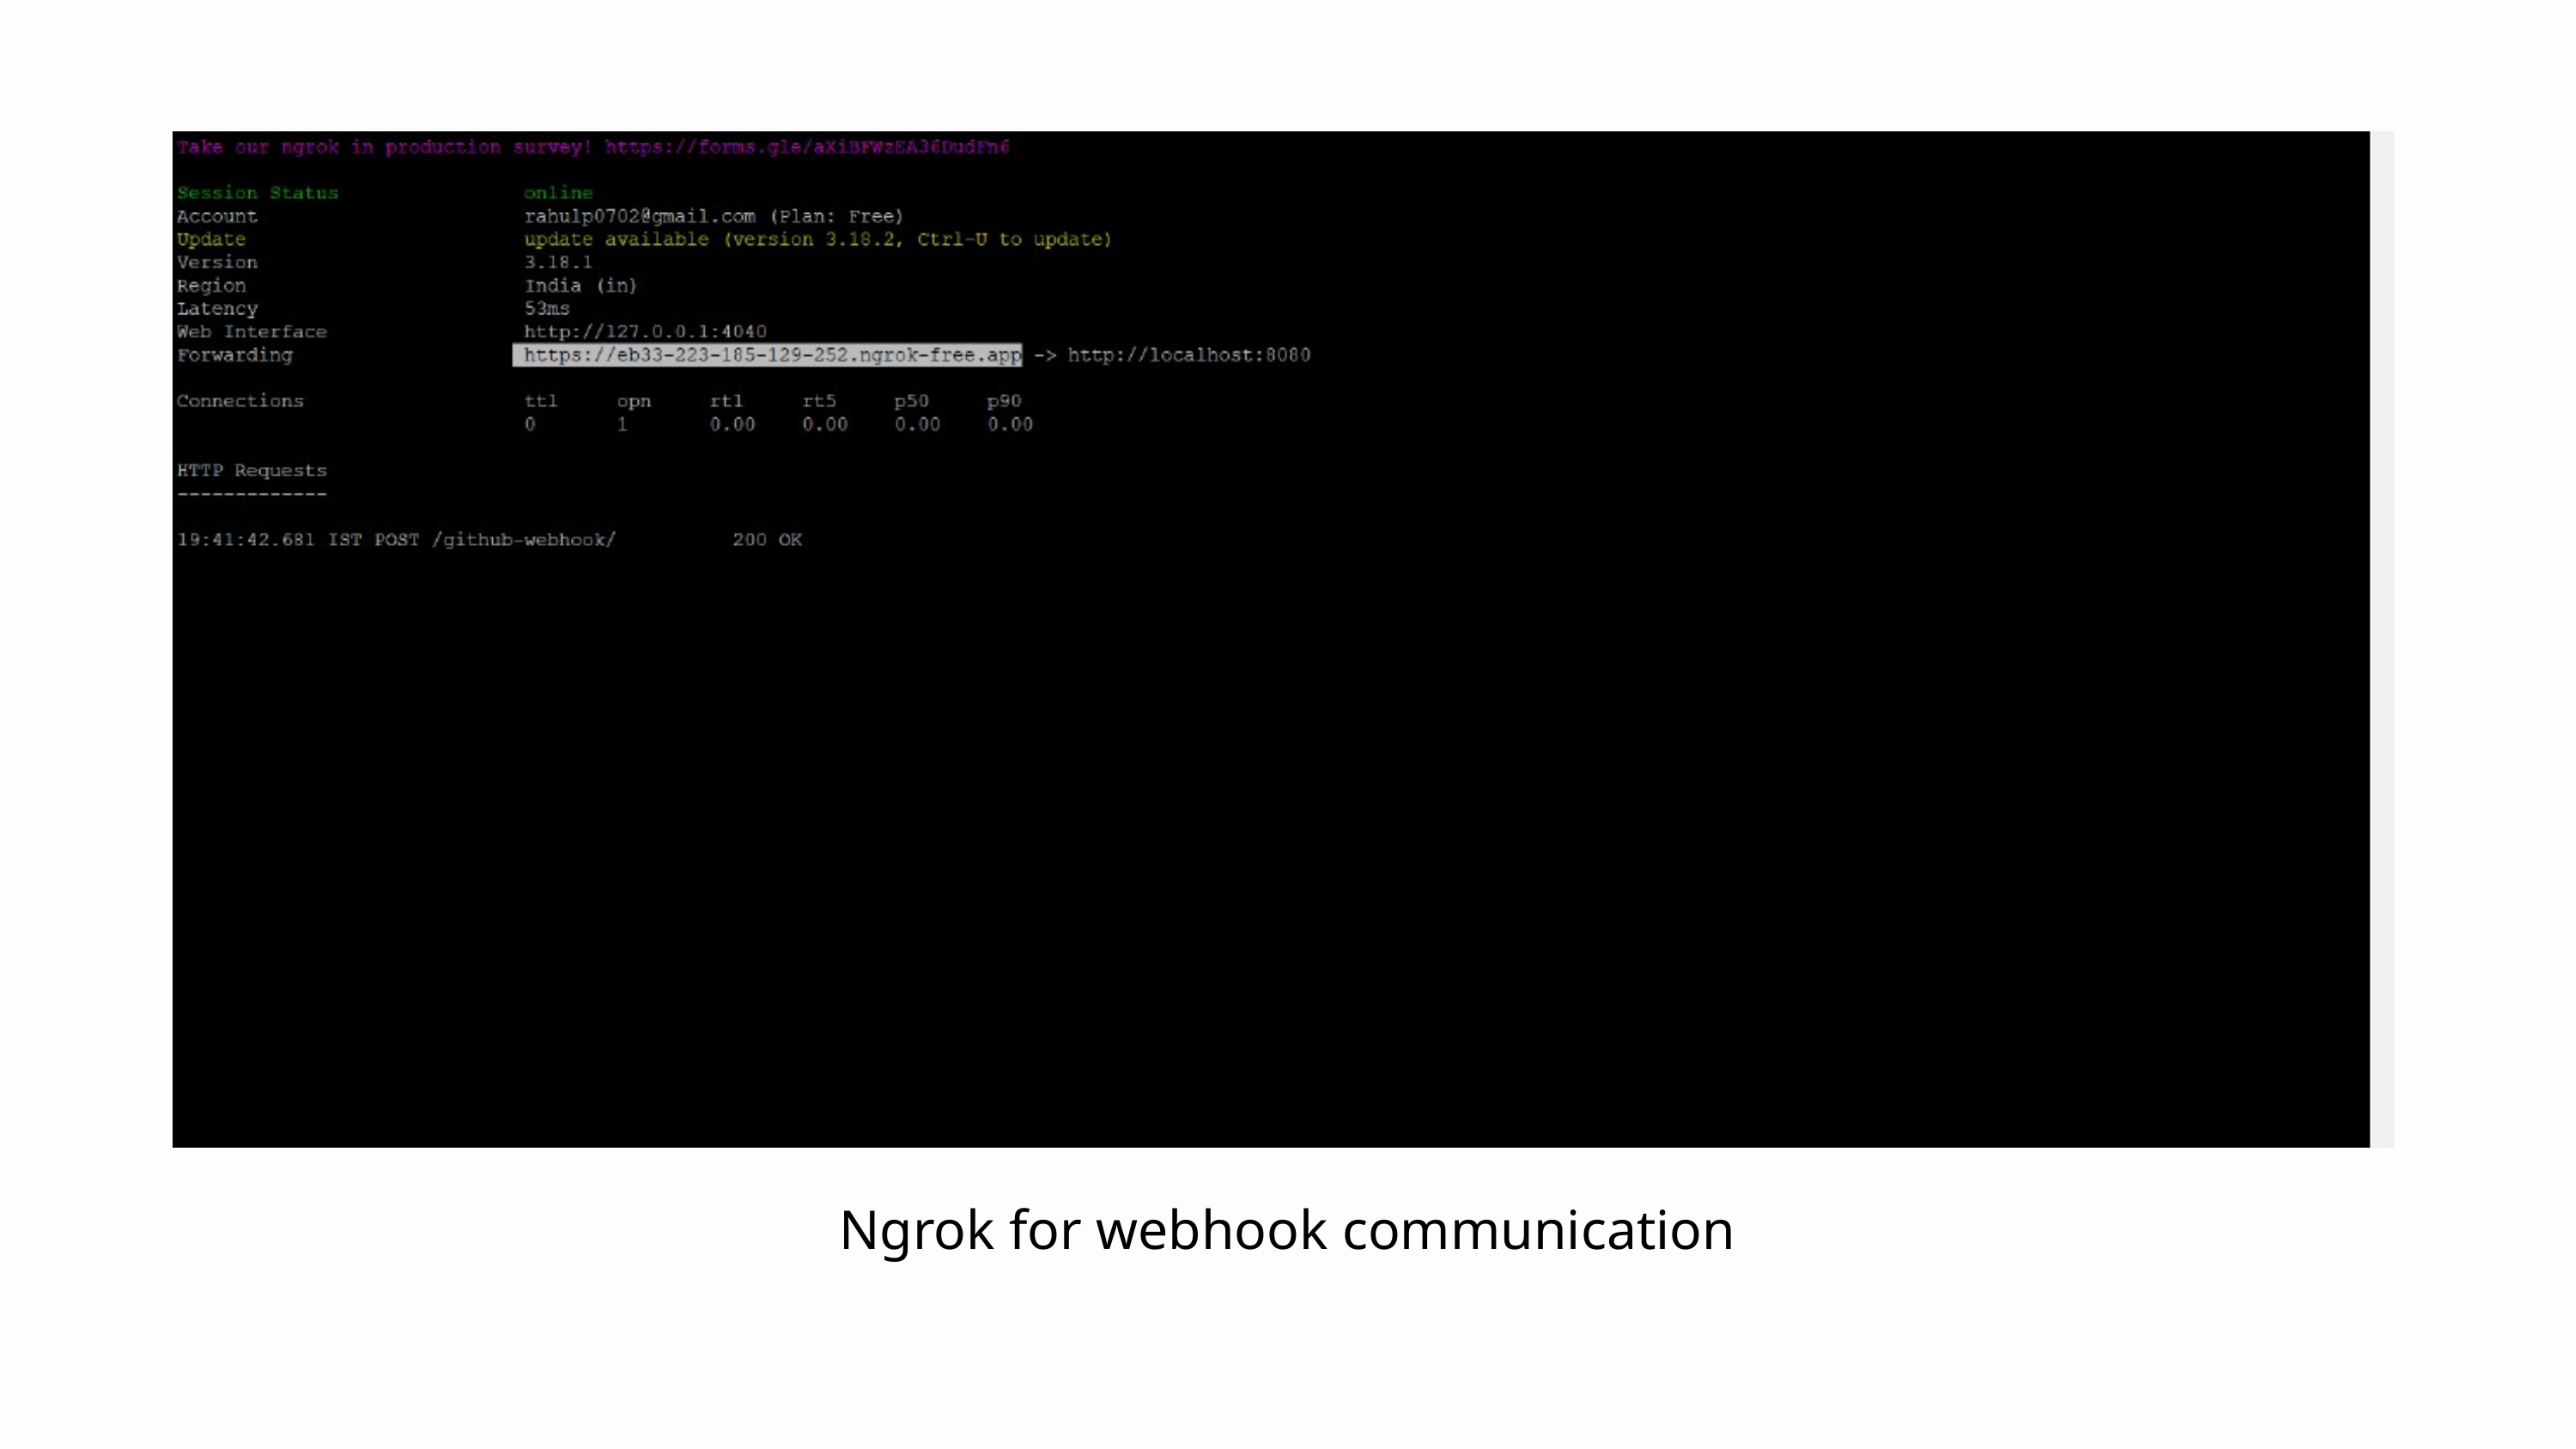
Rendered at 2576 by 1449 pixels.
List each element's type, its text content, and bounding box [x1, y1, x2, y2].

text_box Ngrok for webhook communication [815, 1185, 1761, 1336]
text_box [173, 131, 2395, 1148]
